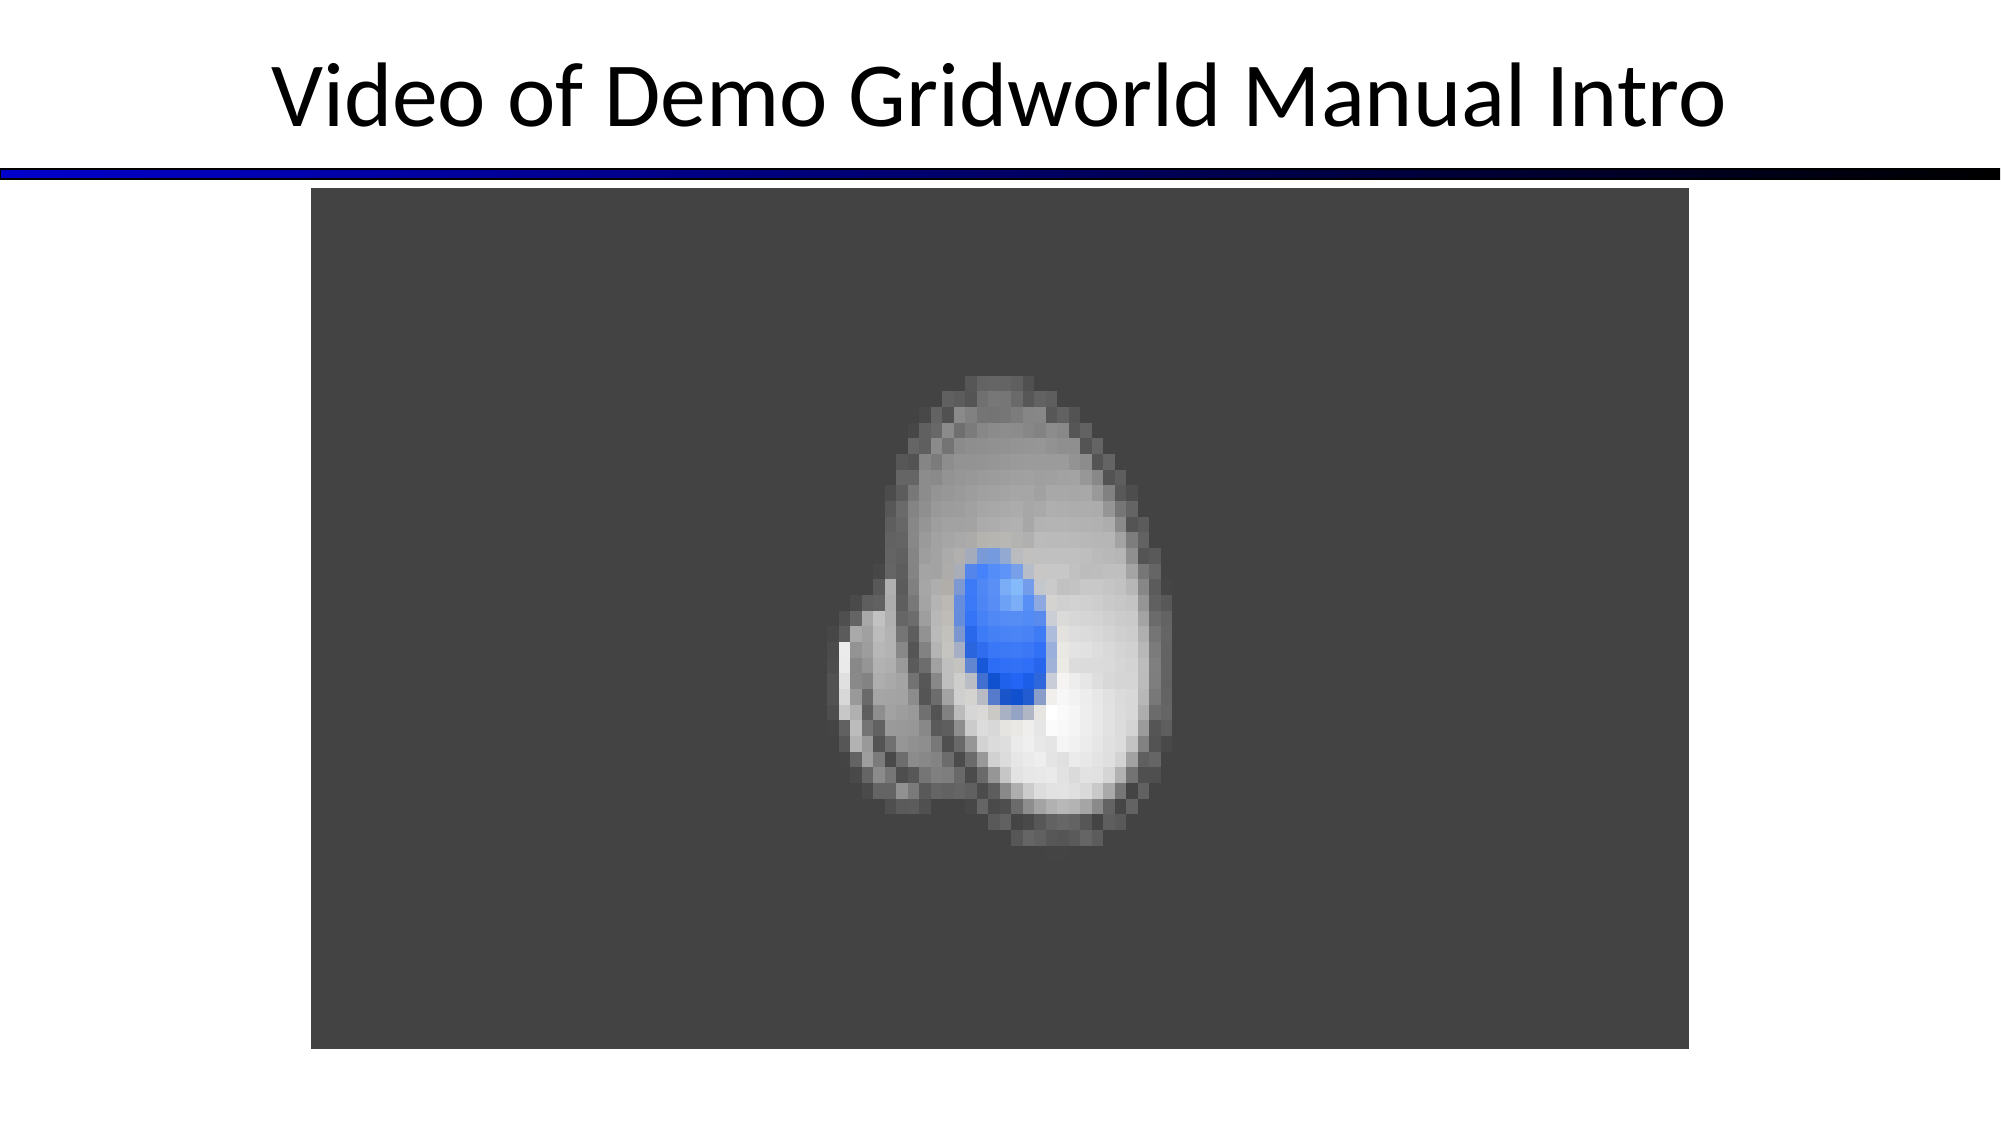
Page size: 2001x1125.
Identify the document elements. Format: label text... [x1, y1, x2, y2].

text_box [309, 187, 1691, 1051]
title Video of Demo Gridworld Manual Intro [0, 0, 2000, 184]
